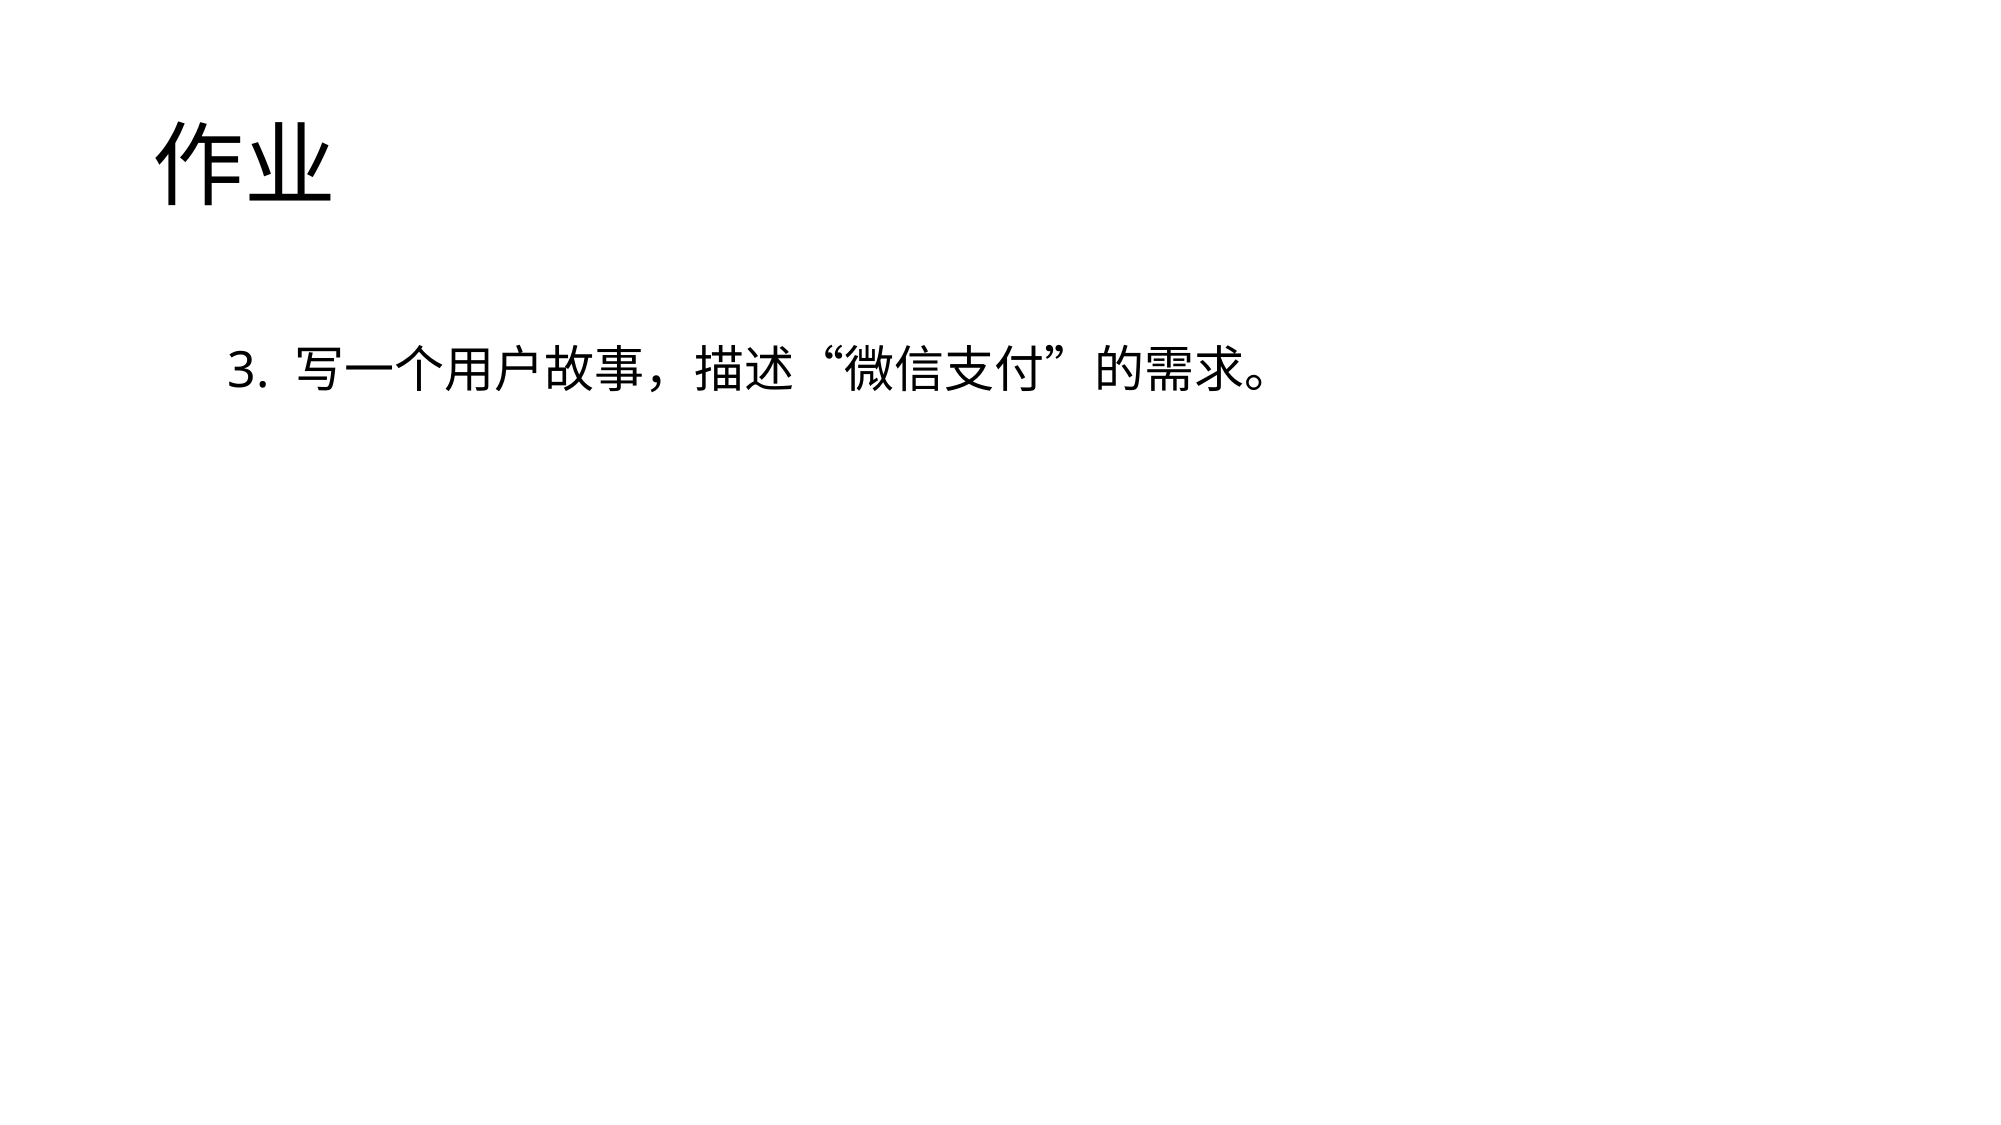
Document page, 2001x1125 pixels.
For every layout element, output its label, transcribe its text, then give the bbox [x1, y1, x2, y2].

title 作业 [137, 59, 1863, 278]
list 3. 写一个用户故事，描述“微信支付”的需求。 [137, 299, 1863, 1014]
